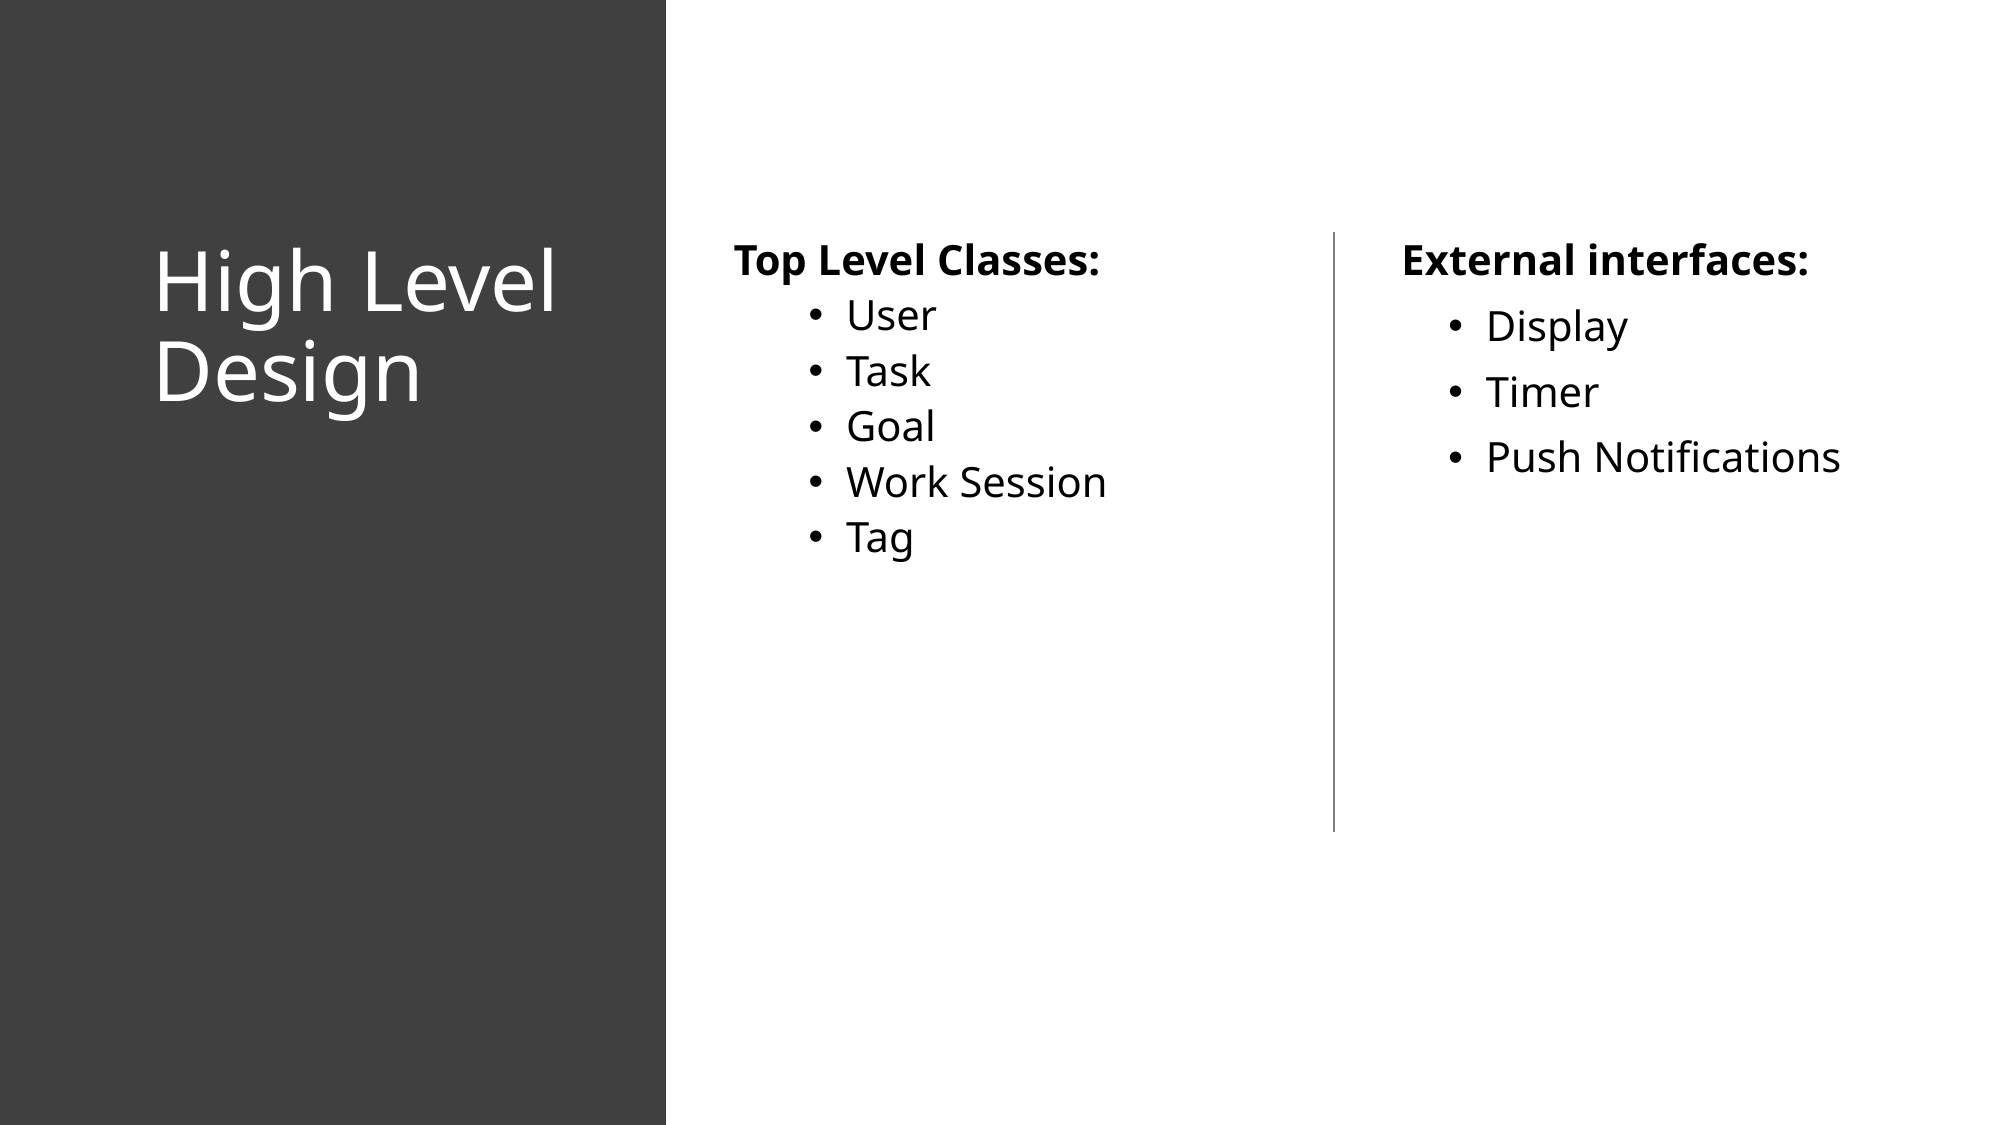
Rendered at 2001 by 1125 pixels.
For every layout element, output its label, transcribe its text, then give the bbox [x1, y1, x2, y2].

text_box [0, 0, 667, 1125]
title High Level Design [137, 231, 613, 948]
text_box External interfaces: Display Timer Push Notifications [1386, 231, 1911, 948]
list Top Level Classes: User Task Goal Work Session Tag [718, 231, 1281, 948]
